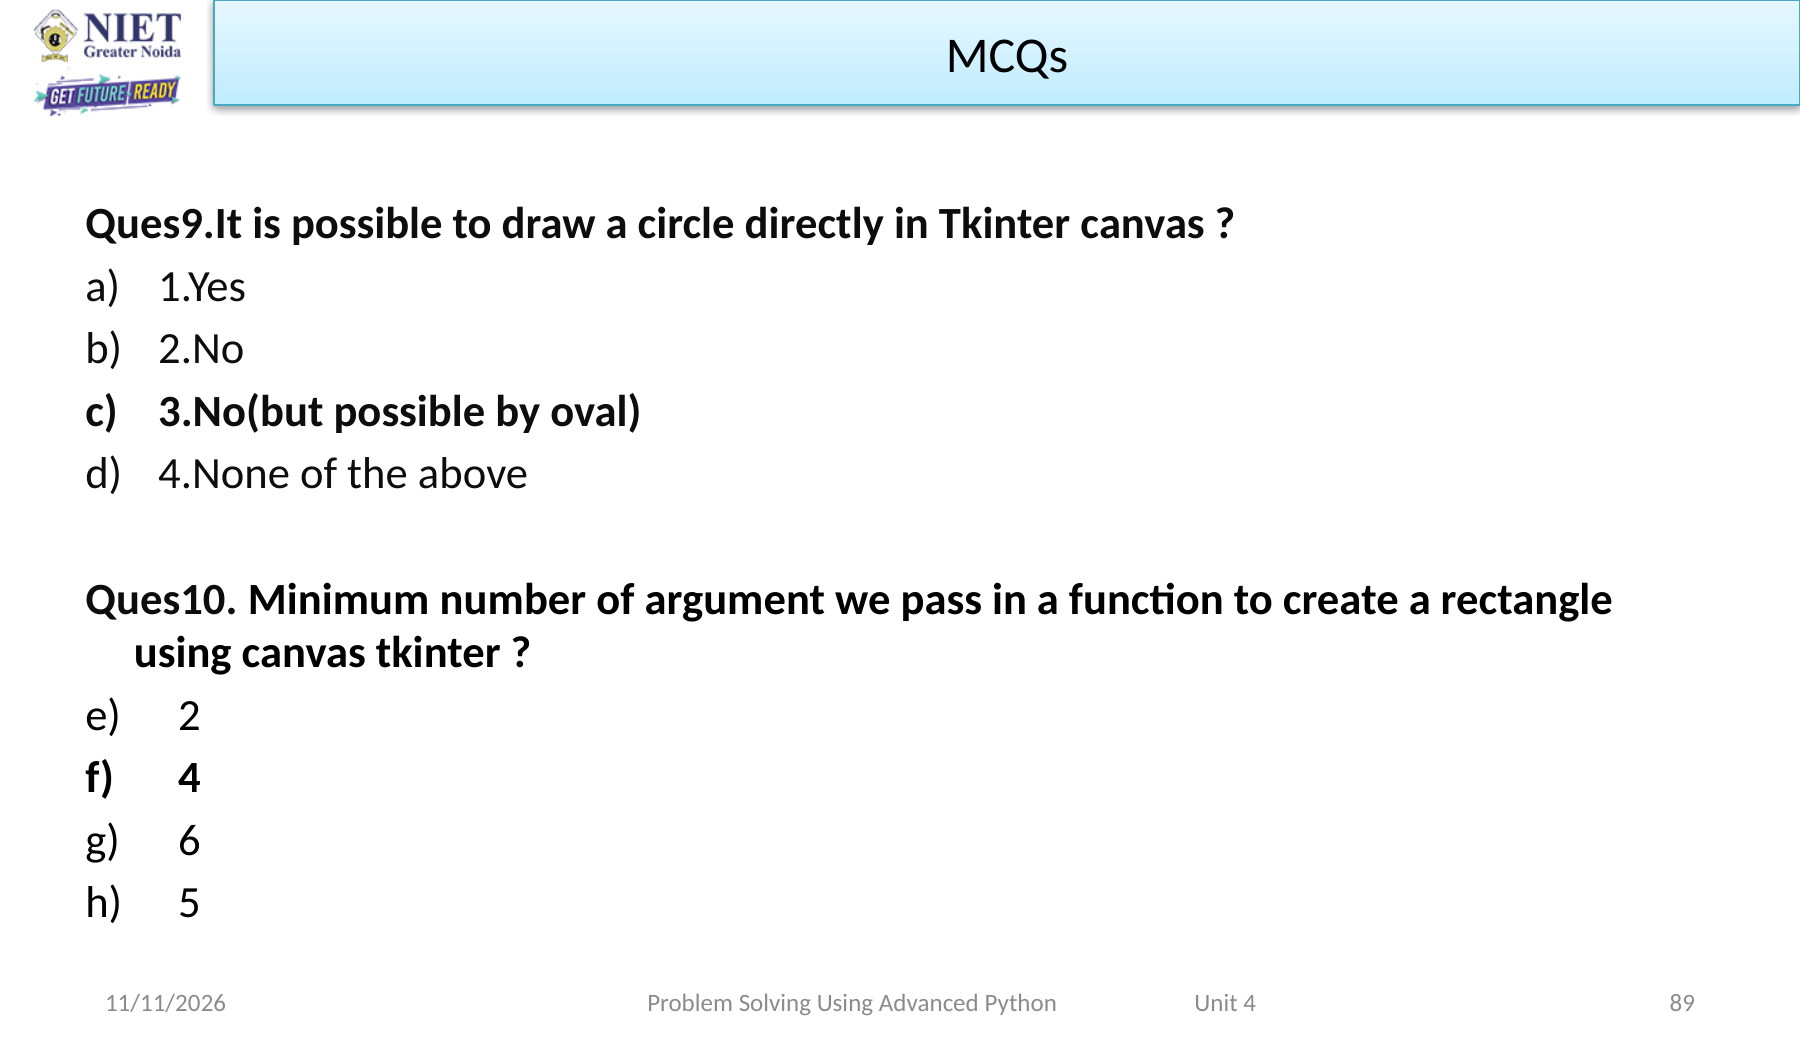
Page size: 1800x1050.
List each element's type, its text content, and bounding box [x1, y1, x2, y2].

picture [0, 0, 214, 126]
list Ques9.It is possible to draw a circle directly in Tkinter canvas ? 1.Yes 2.No 3.No(but possible by oval) 4.None of the above Ques10. Minimum number of argument we pass in a function to create a rectangle using canvas tkinter ? 2 4 6 5 [70, 186, 1710, 938]
footer Problem Solving Using Advanced Python Unit 4 [615, 973, 1290, 1030]
slide_number 89 [1290, 973, 1710, 1030]
text_box MCQs [216, 0, 1800, 106]
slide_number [90, 973, 510, 1030]
